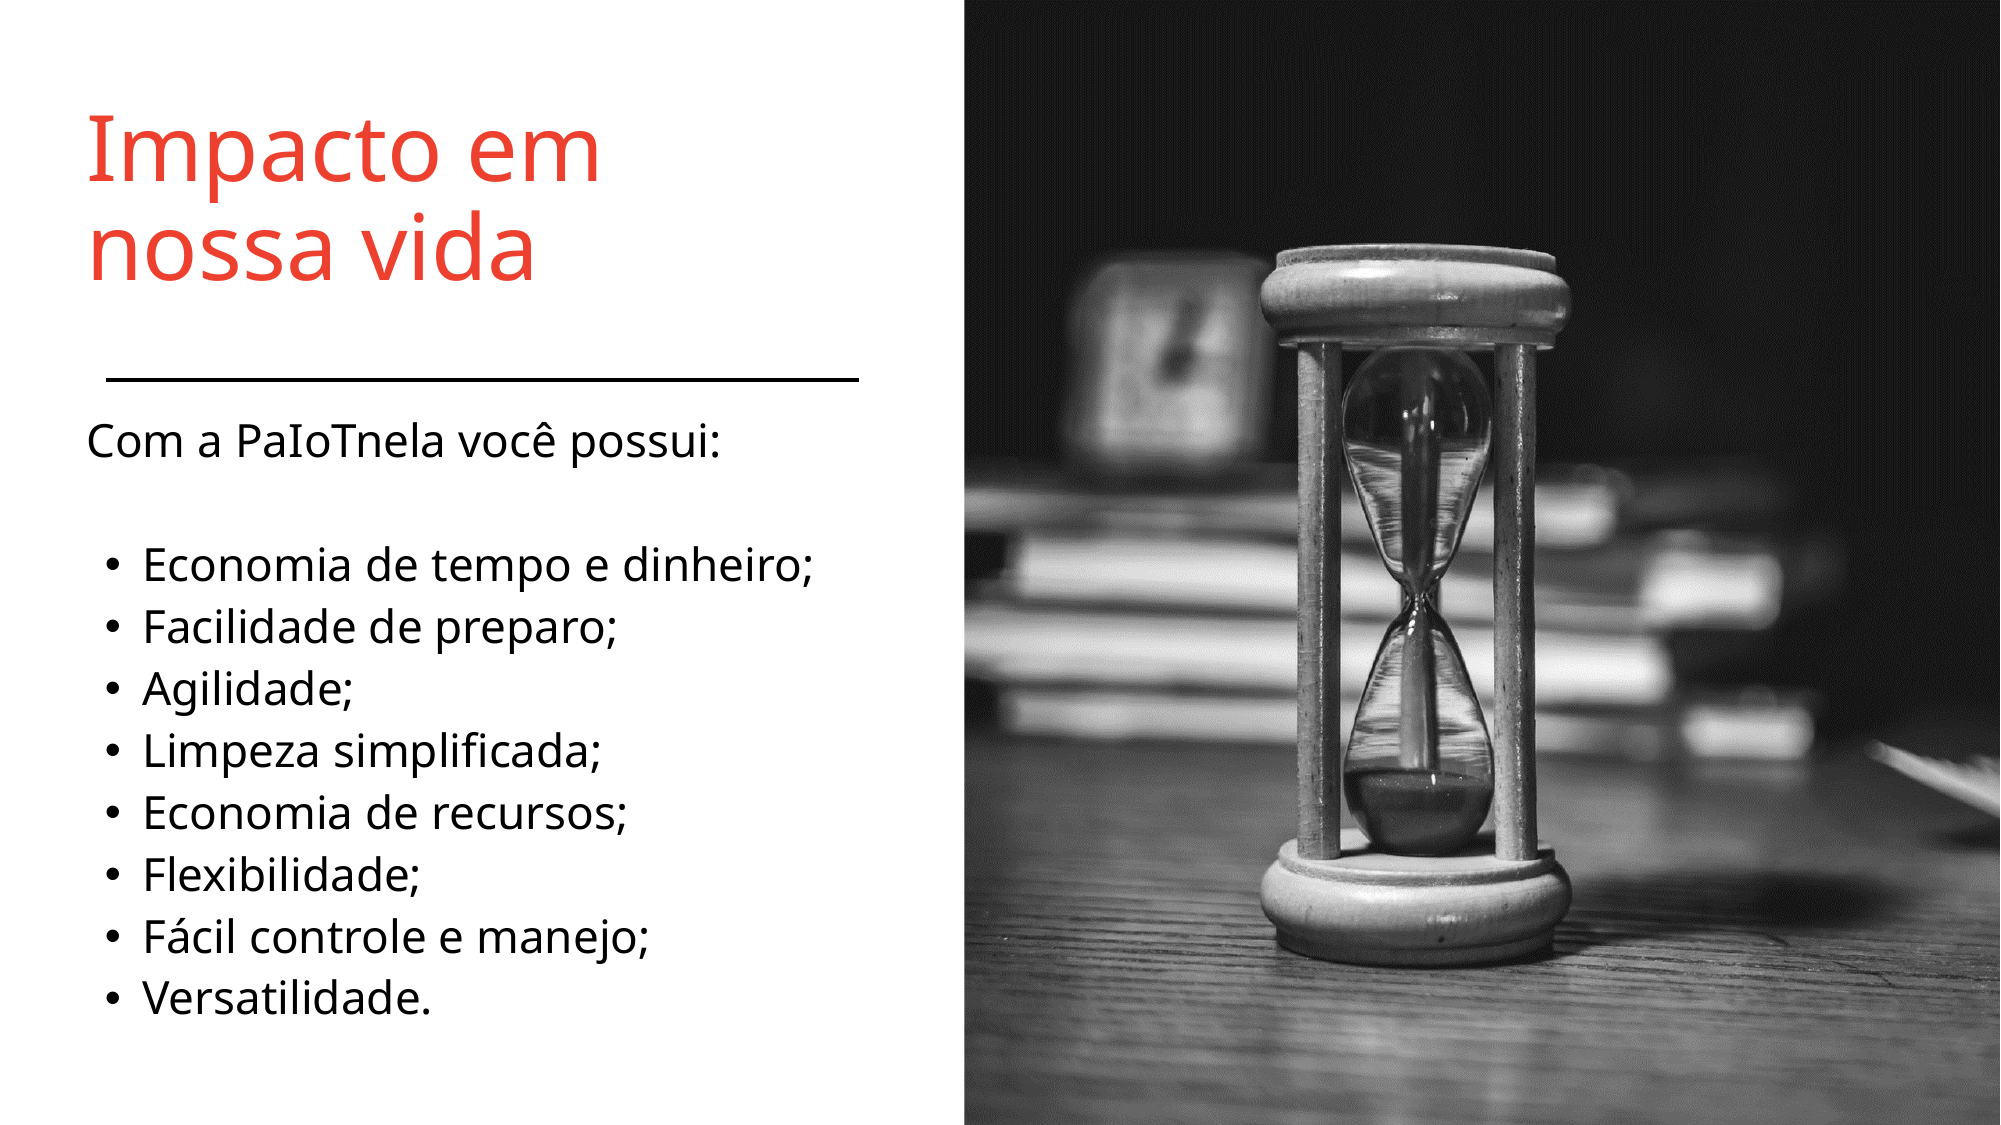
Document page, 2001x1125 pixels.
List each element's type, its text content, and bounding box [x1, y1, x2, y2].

text_box Com a PaIoTnela você possui: Economia de tempo e dinheiro; Facilidade de preparo; Agilidade; Limpeza simplificada; Economia de recursos; Flexibilidade; Fácil controle e manejo; Versatilidade. [71, 338, 911, 1116]
title Impacto em nossa vida [71, 62, 911, 338]
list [964, 0, 2000, 1125]
